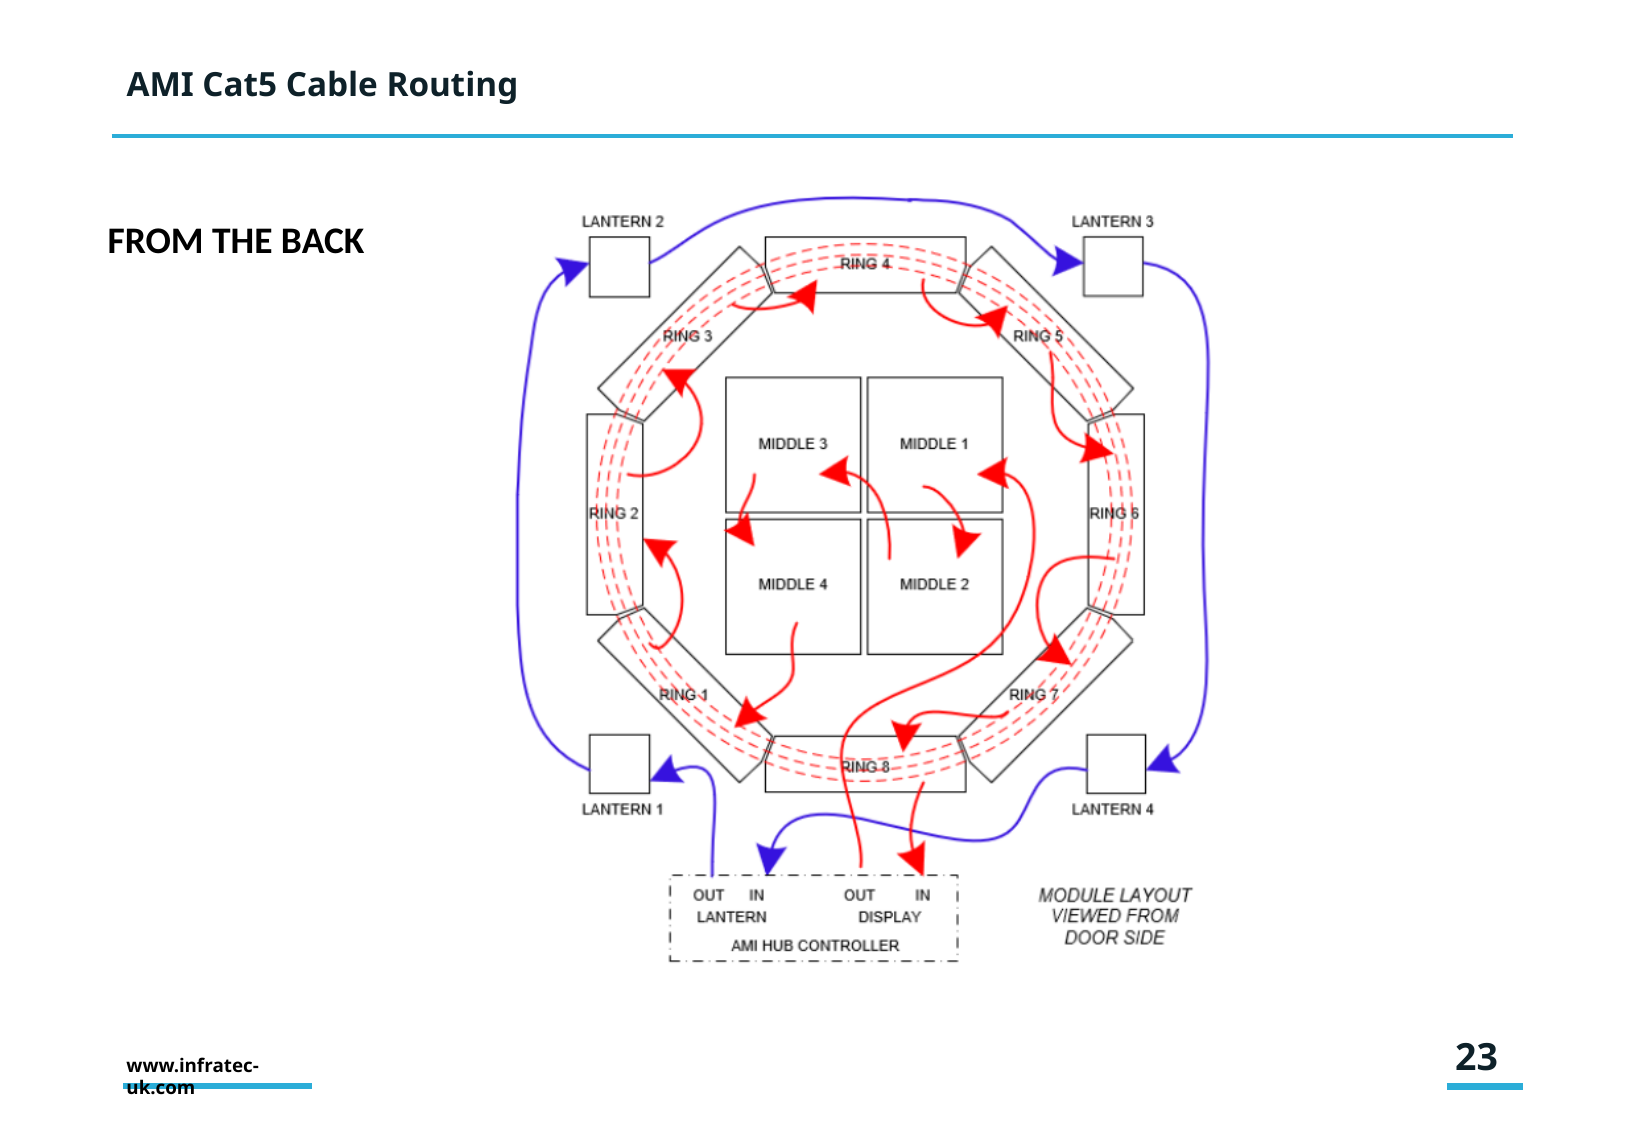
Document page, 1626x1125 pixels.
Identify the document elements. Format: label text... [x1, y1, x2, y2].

text_box FROM THE BACK [93, 208, 380, 269]
slide_number 23 [1147, 1028, 1514, 1089]
title AMI Cat5 Cable Routing [111, 59, 1514, 134]
picture [476, 181, 1248, 979]
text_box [111, 1046, 340, 1087]
